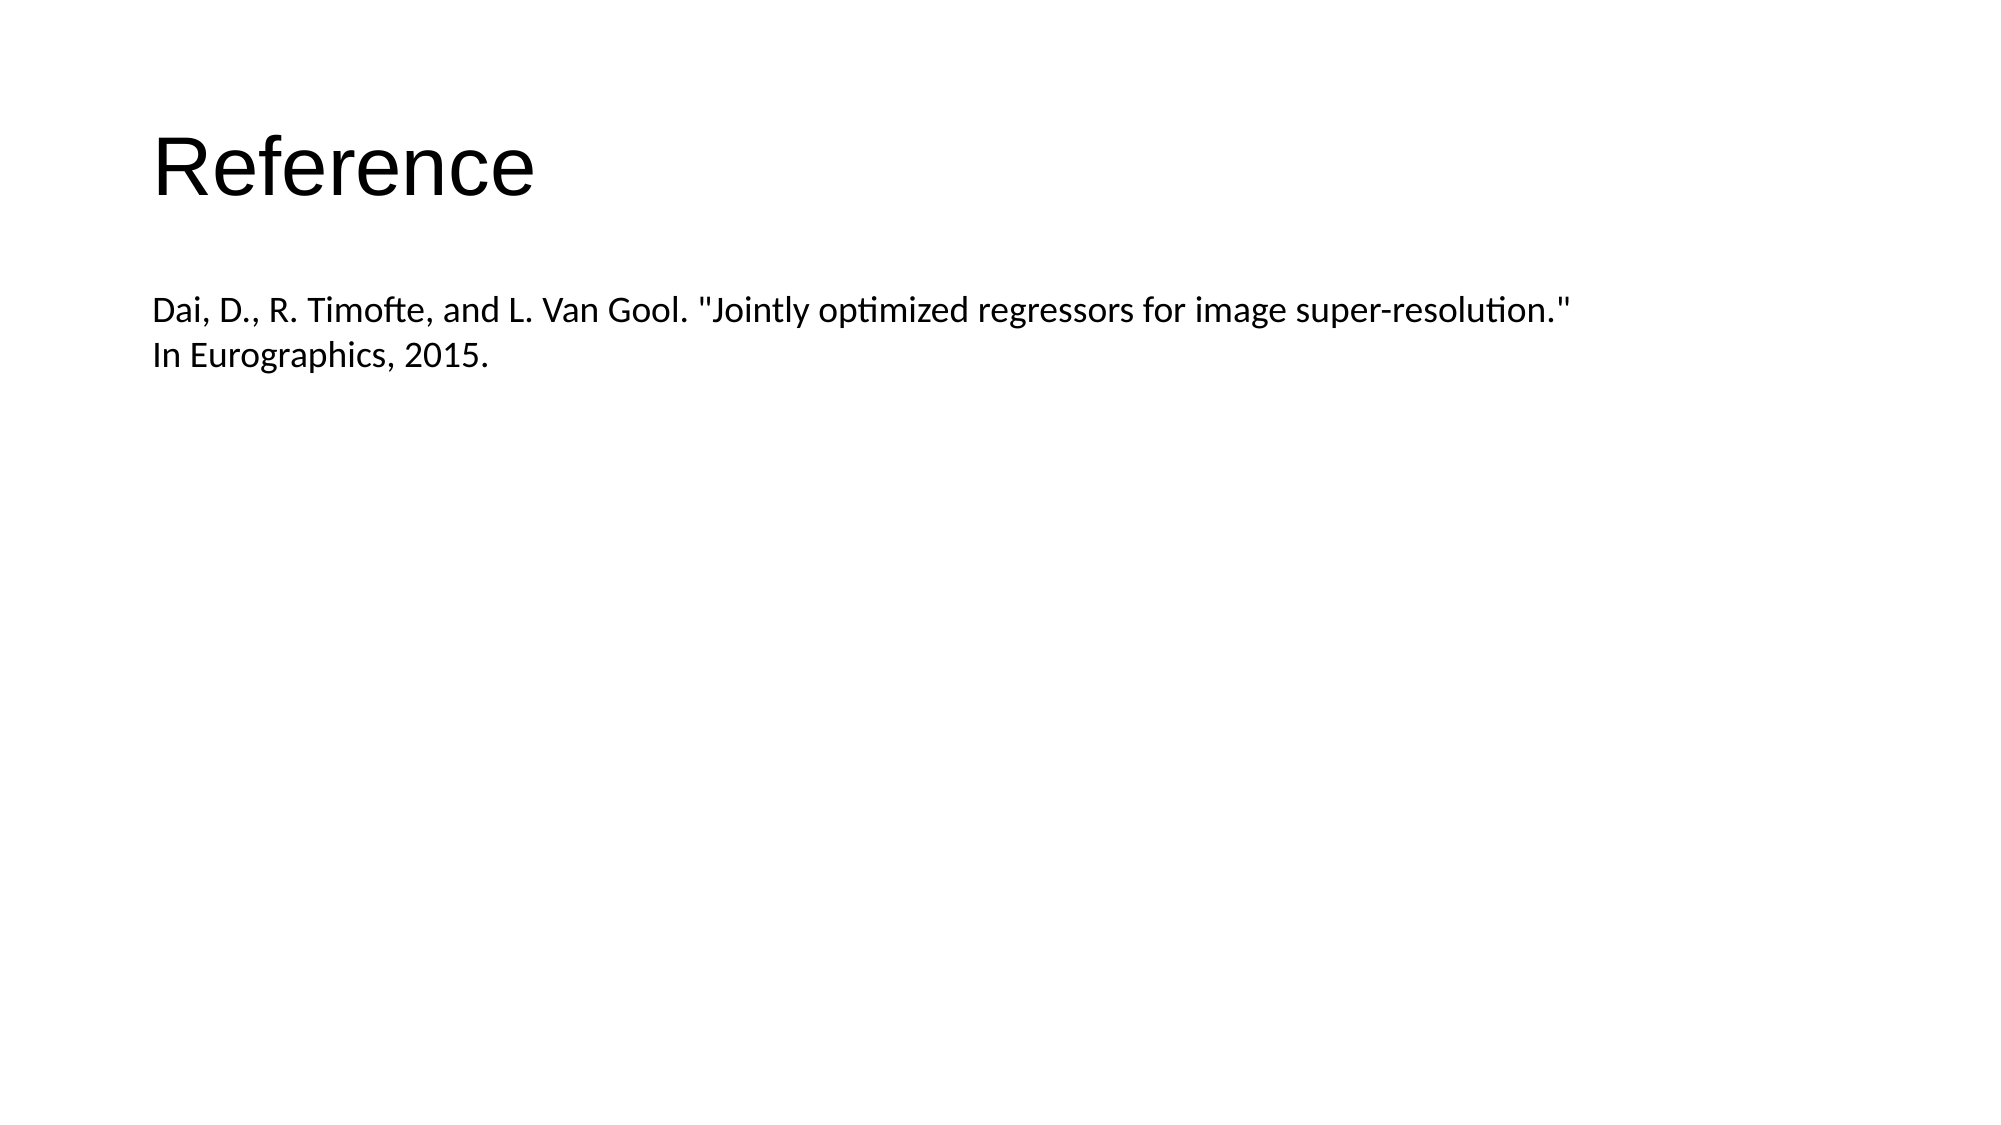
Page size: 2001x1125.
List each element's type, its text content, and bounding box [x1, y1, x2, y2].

title Reference [137, 59, 1863, 278]
text_box Dai, D., R. Timofte, and L. Van Gool. "Jointly optimized regressors for image super-resolution." In Eurographics, 2015. [137, 277, 1595, 382]
